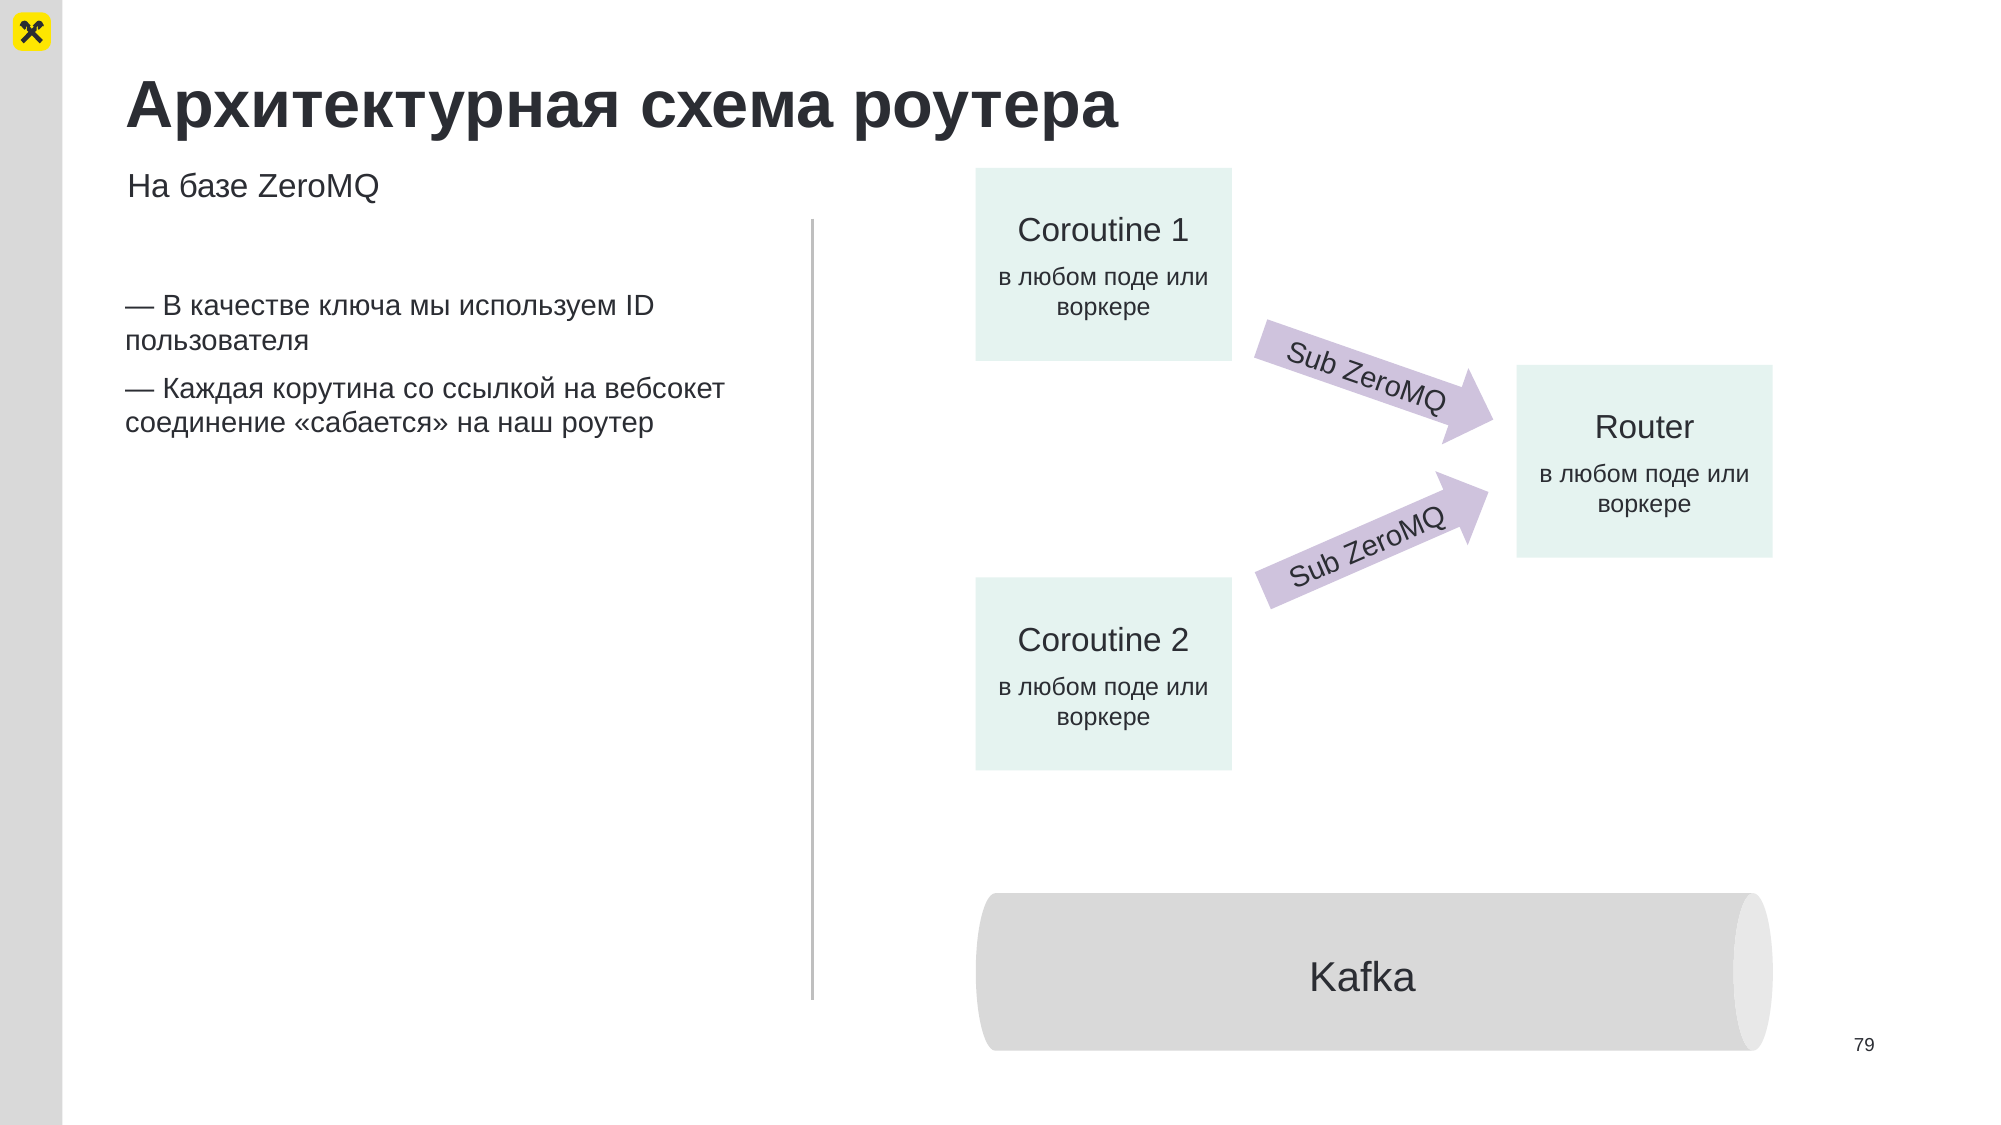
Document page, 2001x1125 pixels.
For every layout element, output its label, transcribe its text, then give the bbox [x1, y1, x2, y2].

list — В качестве ключа мы используем ID пользователя — Каждая корутина со ссылкой на вебсокет соединение «сабается» на наш роутер [125, 278, 752, 719]
slide_number 79 [1749, 1000, 1875, 1064]
title Архитектурная схема роутера [125, 62, 1875, 157]
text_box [975, 167, 1773, 1051]
list На базе ZeroMQ [125, 156, 752, 219]
